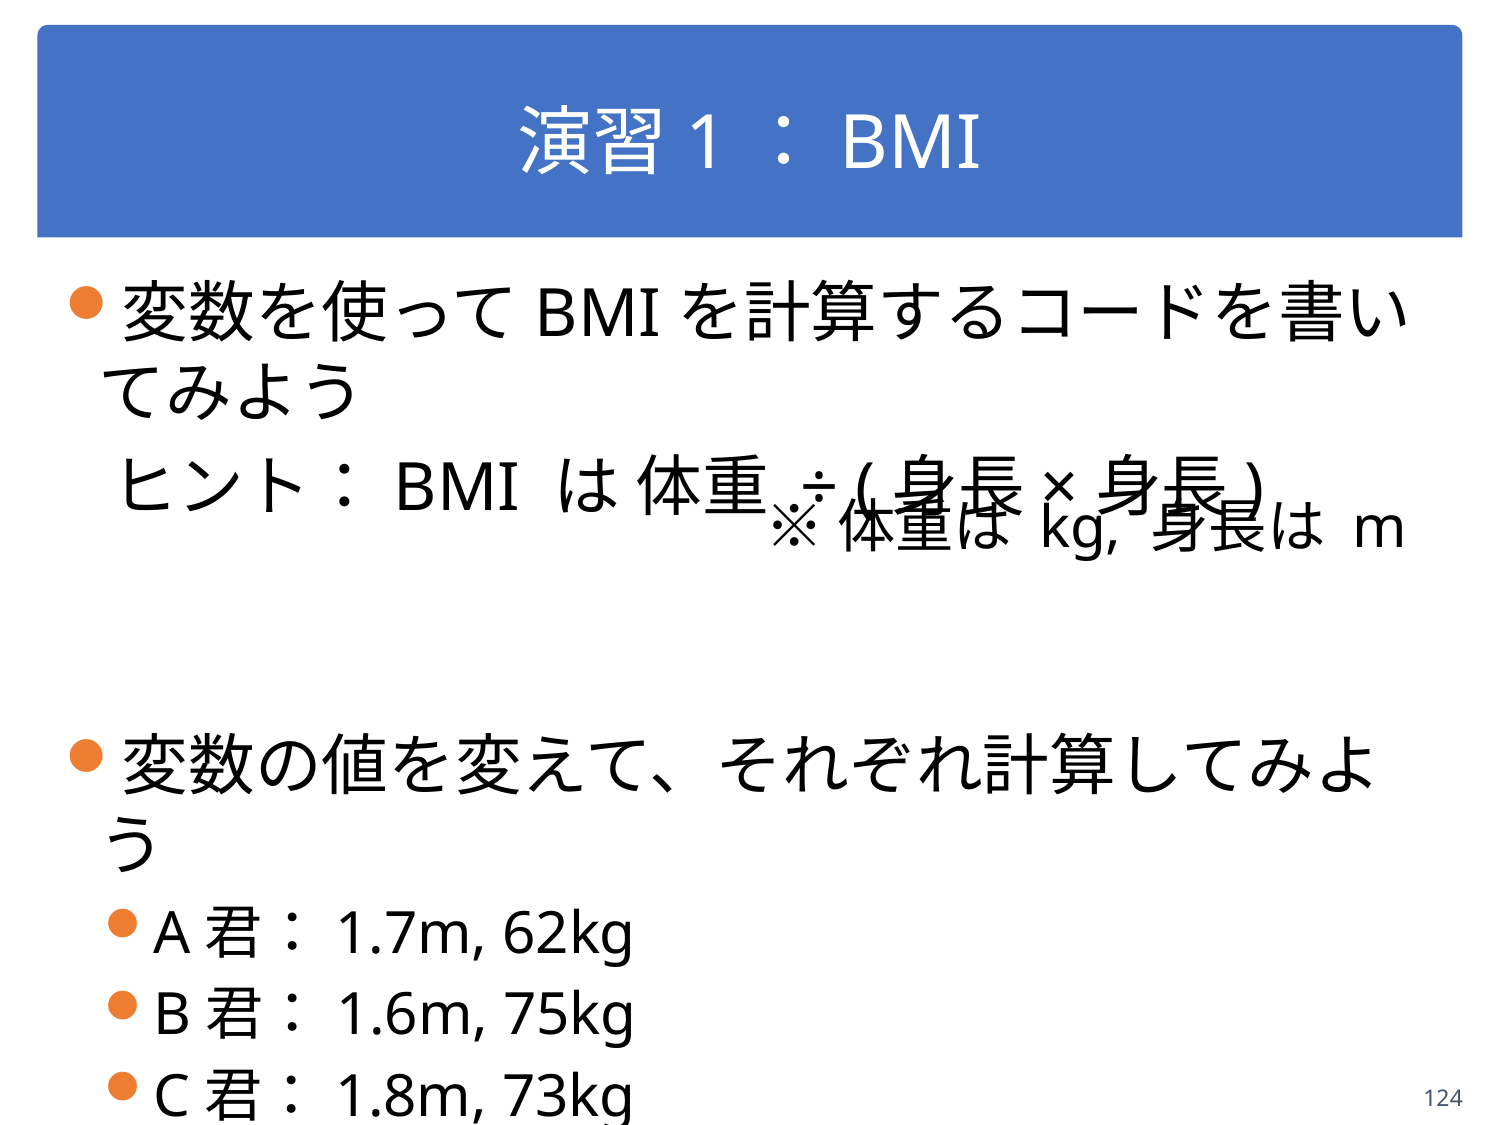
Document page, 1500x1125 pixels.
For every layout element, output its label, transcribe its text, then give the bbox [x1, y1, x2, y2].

slide_number 124 [1128, 1072, 1478, 1125]
list 変数を使ってBMIを計算するコードを書いてみよう ヒント：BMI は 体重 ÷ (身長×身長) 変数の値を変えて、それぞれ計算してみよう A君：1.7m, 62kg B君：1.6m, 75kg C君：1.8m, 73kg [49, 262, 1451, 1051]
text_box ※体重は kg, 身長は m [750, 481, 1422, 567]
title 演習1：BMI [49, 44, 1451, 233]
